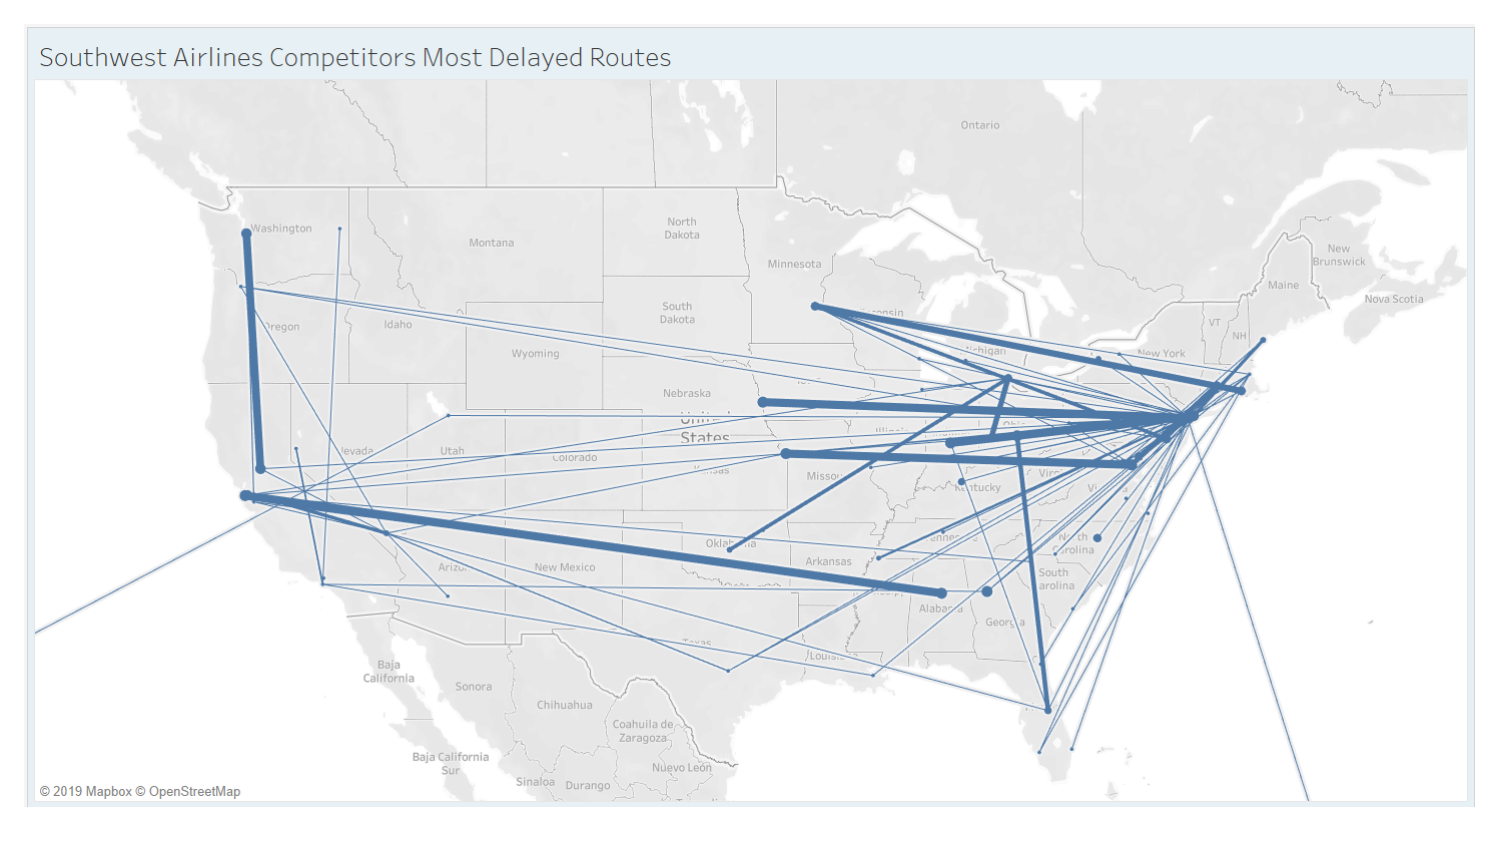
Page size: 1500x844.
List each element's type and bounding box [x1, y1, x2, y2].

picture [24, 24, 1476, 807]
